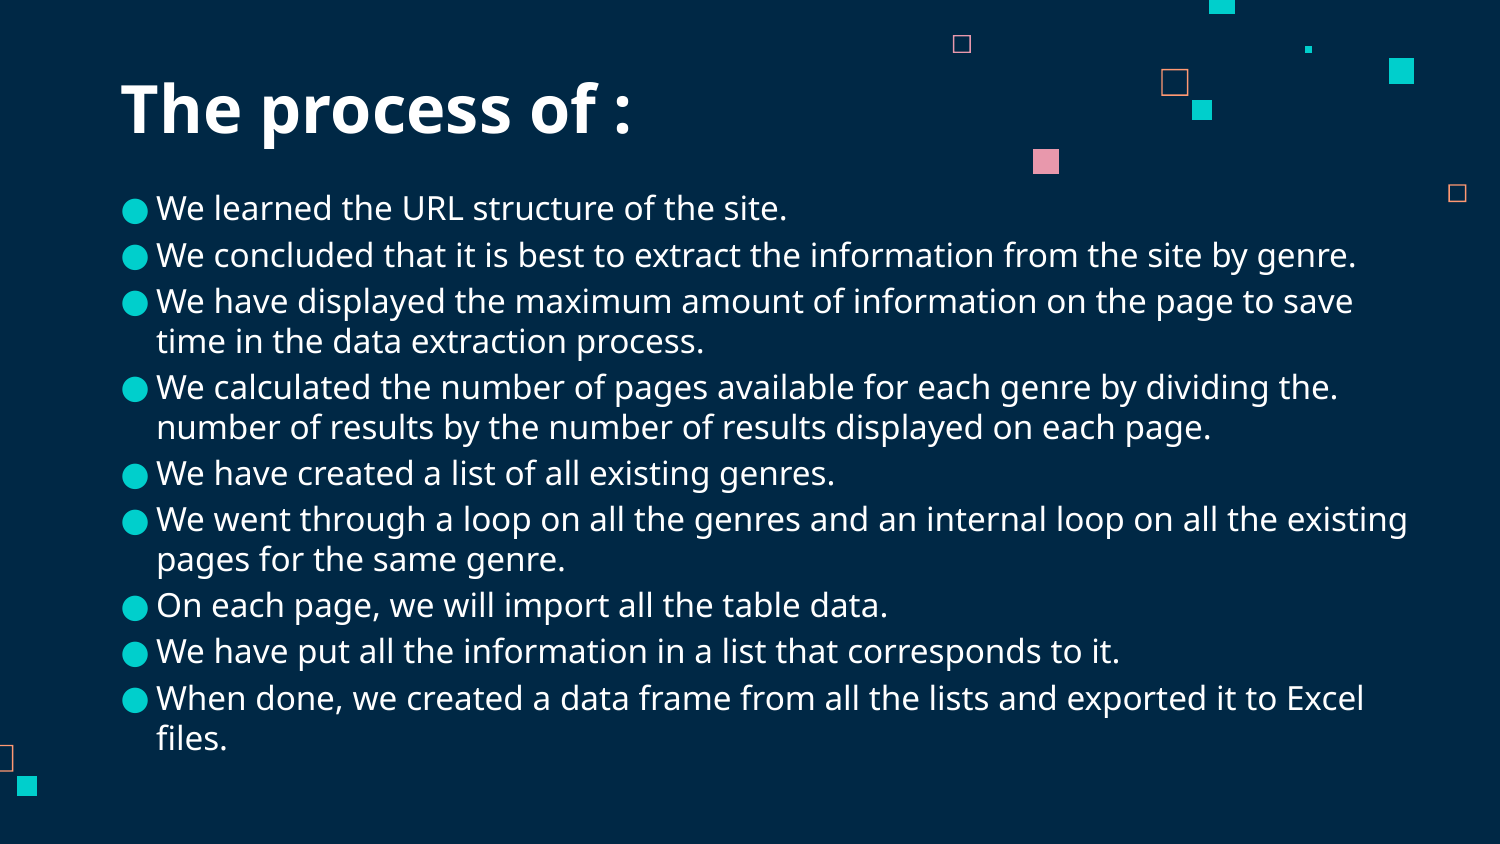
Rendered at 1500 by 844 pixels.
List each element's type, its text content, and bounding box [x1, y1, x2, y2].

list We learned the URL structure of the site. We concluded that it is best to extract the information from the site by genre. We have displayed the maximum amount of information on the page to save time in the data extraction process. We calculated the number of pages available for each genre by dividing the. number of results by the number of results displayed on each page. We have created a list of all existing genres. We went through a loop on all the genres and an internal loop on all the existing pages for the same genre. On each page, we will import all the table data. We have put all the information in a list that corresponds to it. When done, we created a data frame from all the lists and exported it to Excel files. [101, 172, 1439, 794]
title The process of : [101, 67, 1439, 163]
